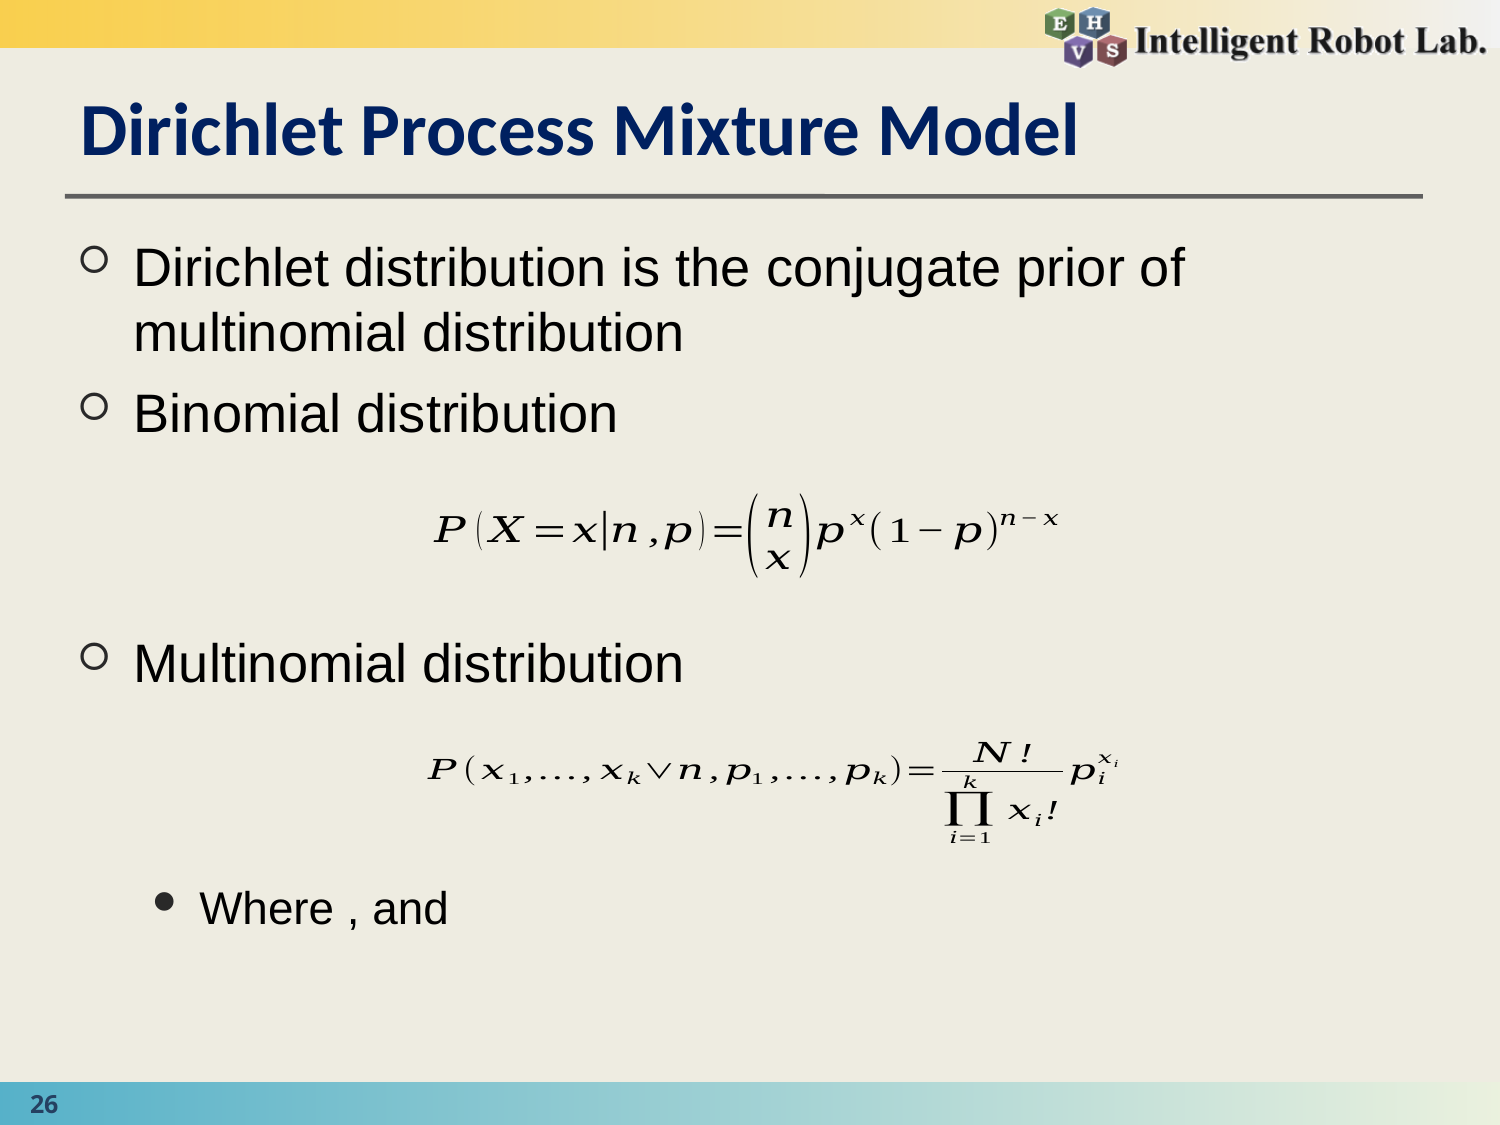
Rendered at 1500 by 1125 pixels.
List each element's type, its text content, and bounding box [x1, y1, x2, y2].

title Dirichlet Process Mixture Model [64, 66, 1413, 178]
slide_number 26 [0, 1070, 89, 1125]
picture [1045, 7, 1489, 68]
